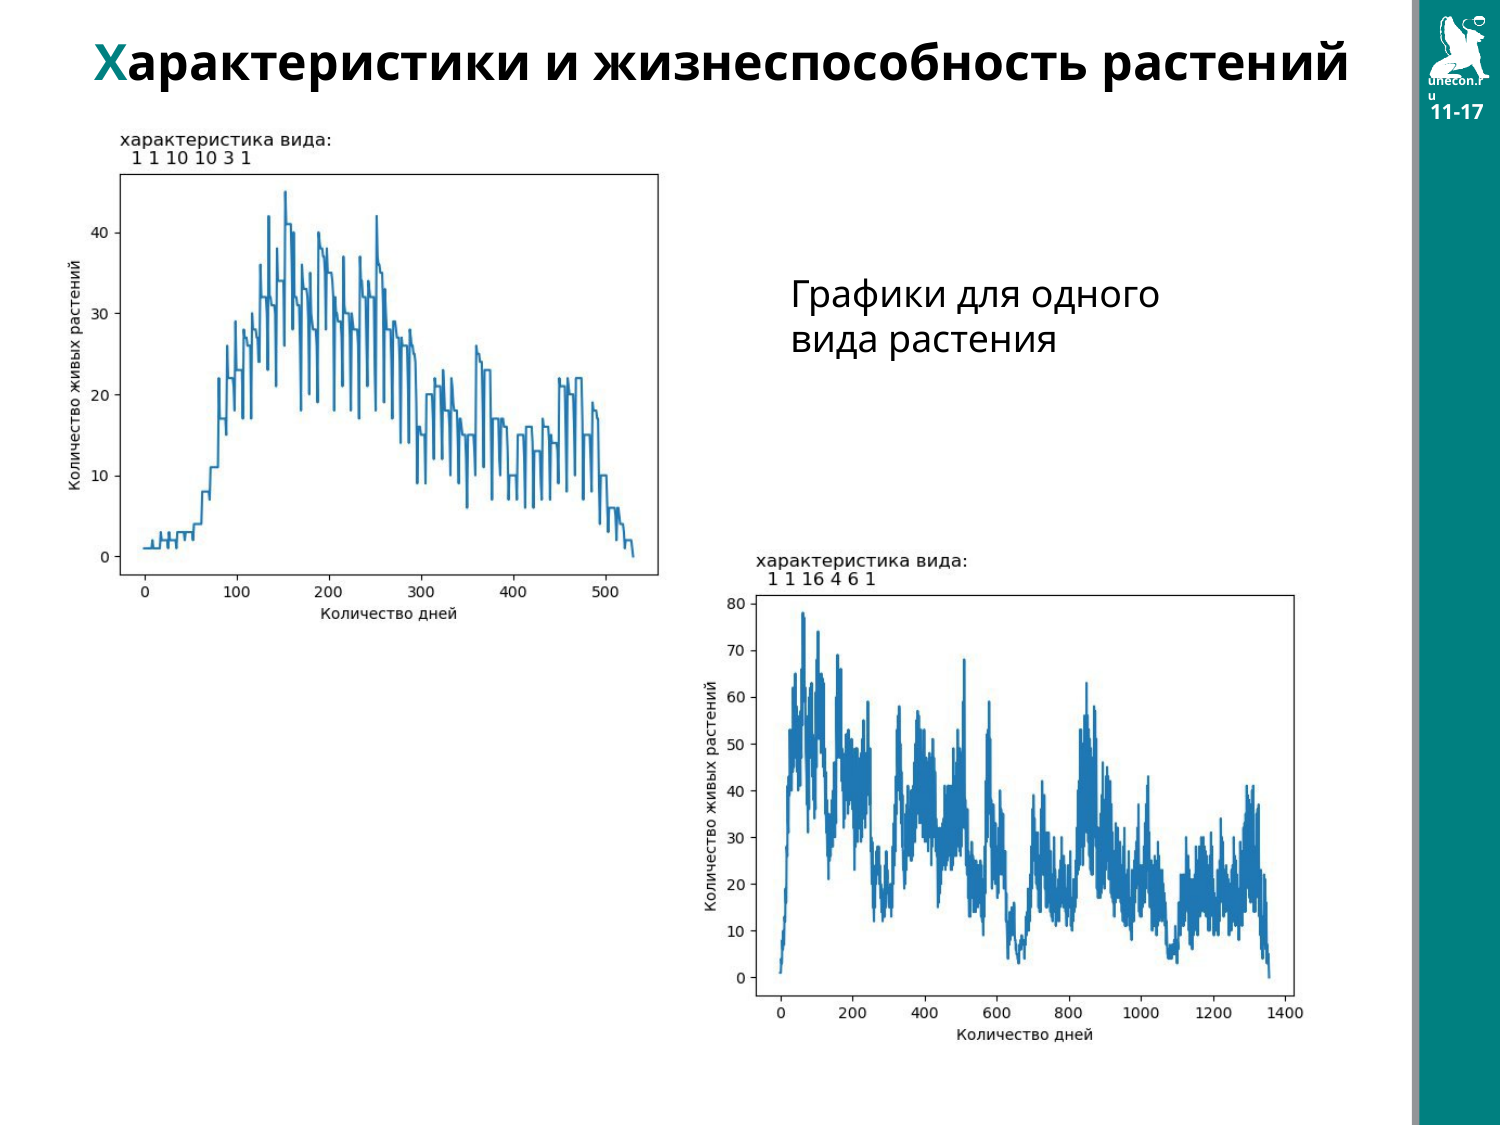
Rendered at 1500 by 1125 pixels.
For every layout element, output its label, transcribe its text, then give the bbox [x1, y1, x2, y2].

text_box Характеристики и жизнеспособность растений [79, 23, 1367, 98]
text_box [1411, 0, 1500, 1125]
text_box Графики для одного вида растения [775, 262, 1268, 368]
picture [33, 111, 1363, 1053]
